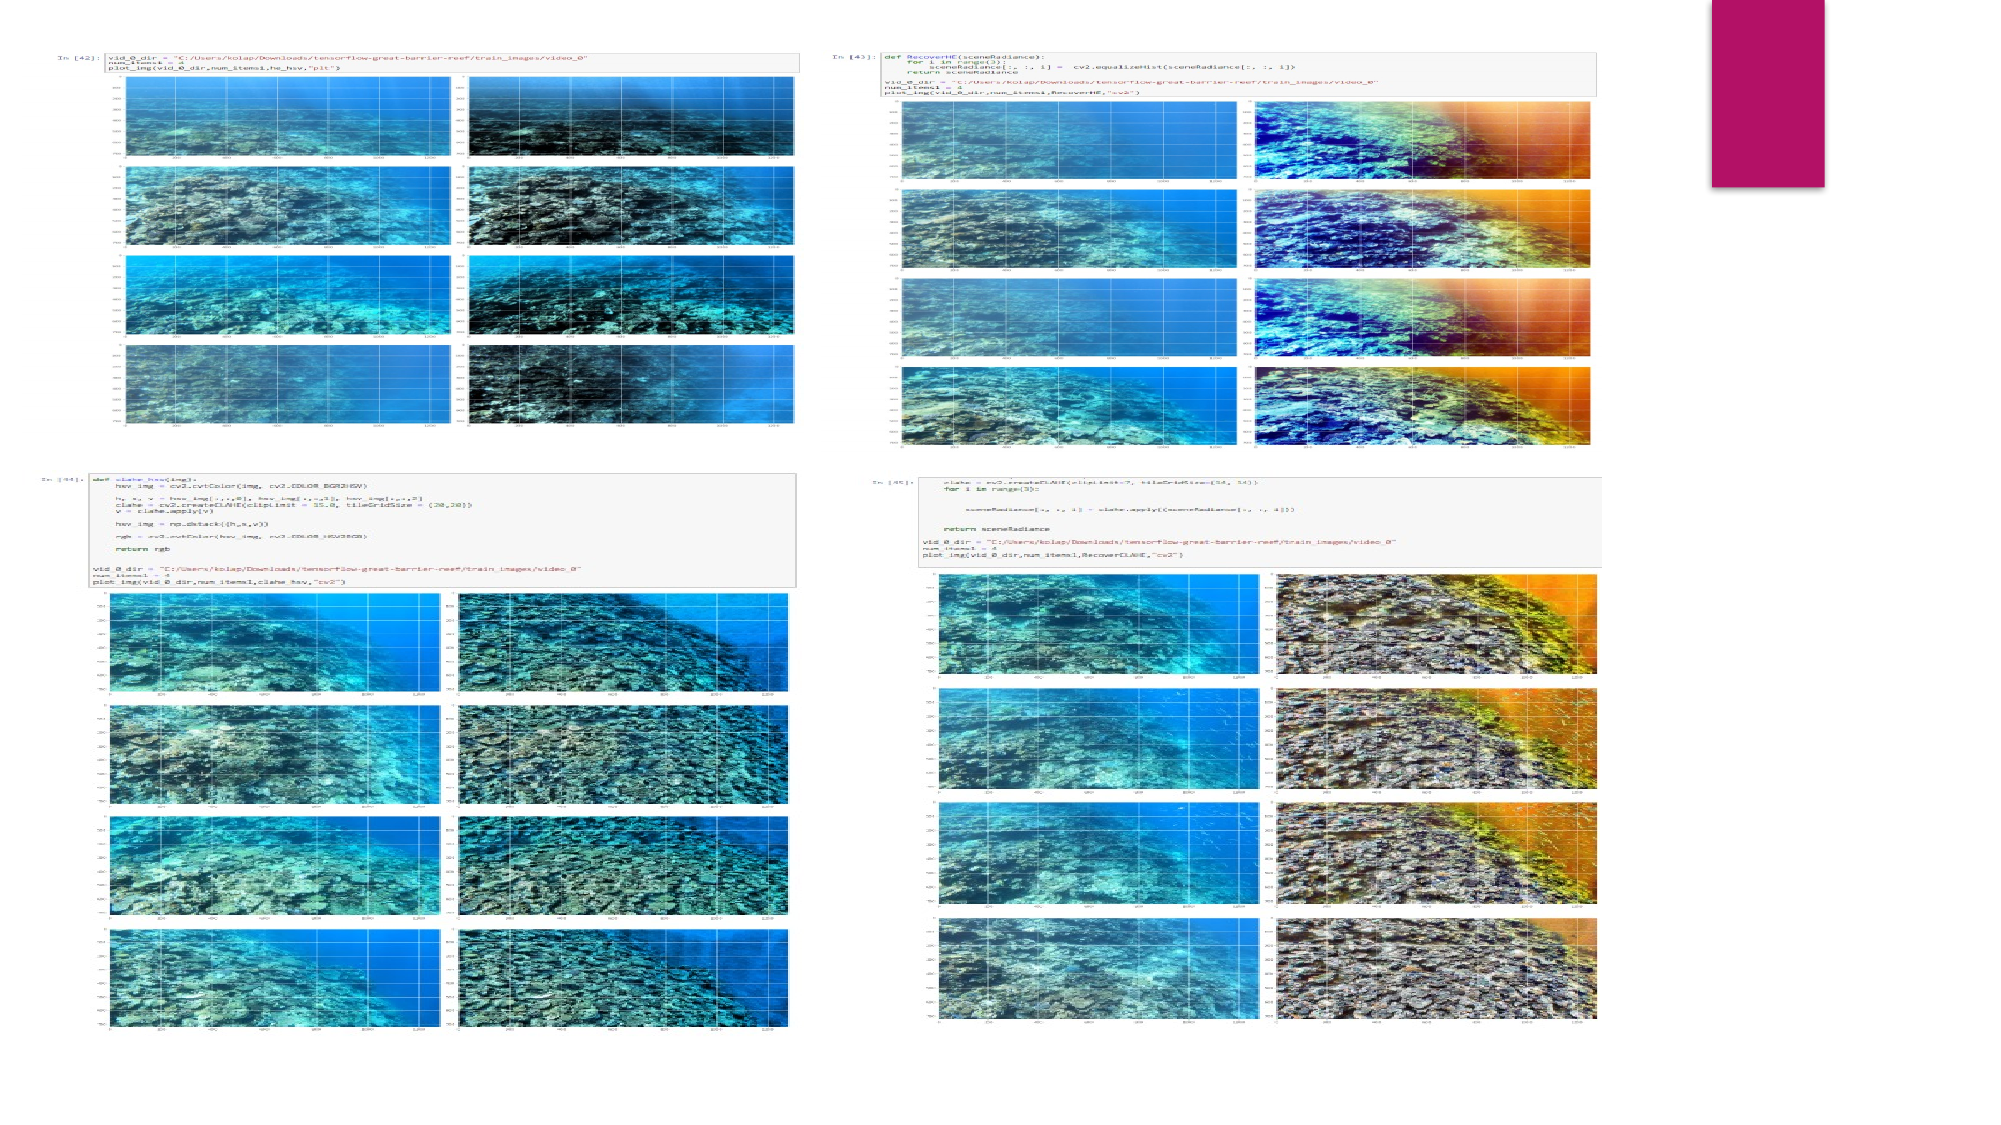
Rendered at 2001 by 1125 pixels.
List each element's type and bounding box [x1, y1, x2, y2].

text_box [40, 50, 1672, 1075]
picture [22, 50, 804, 433]
picture [821, 50, 1603, 452]
picture [855, 470, 1603, 1037]
picture [22, 470, 804, 1037]
